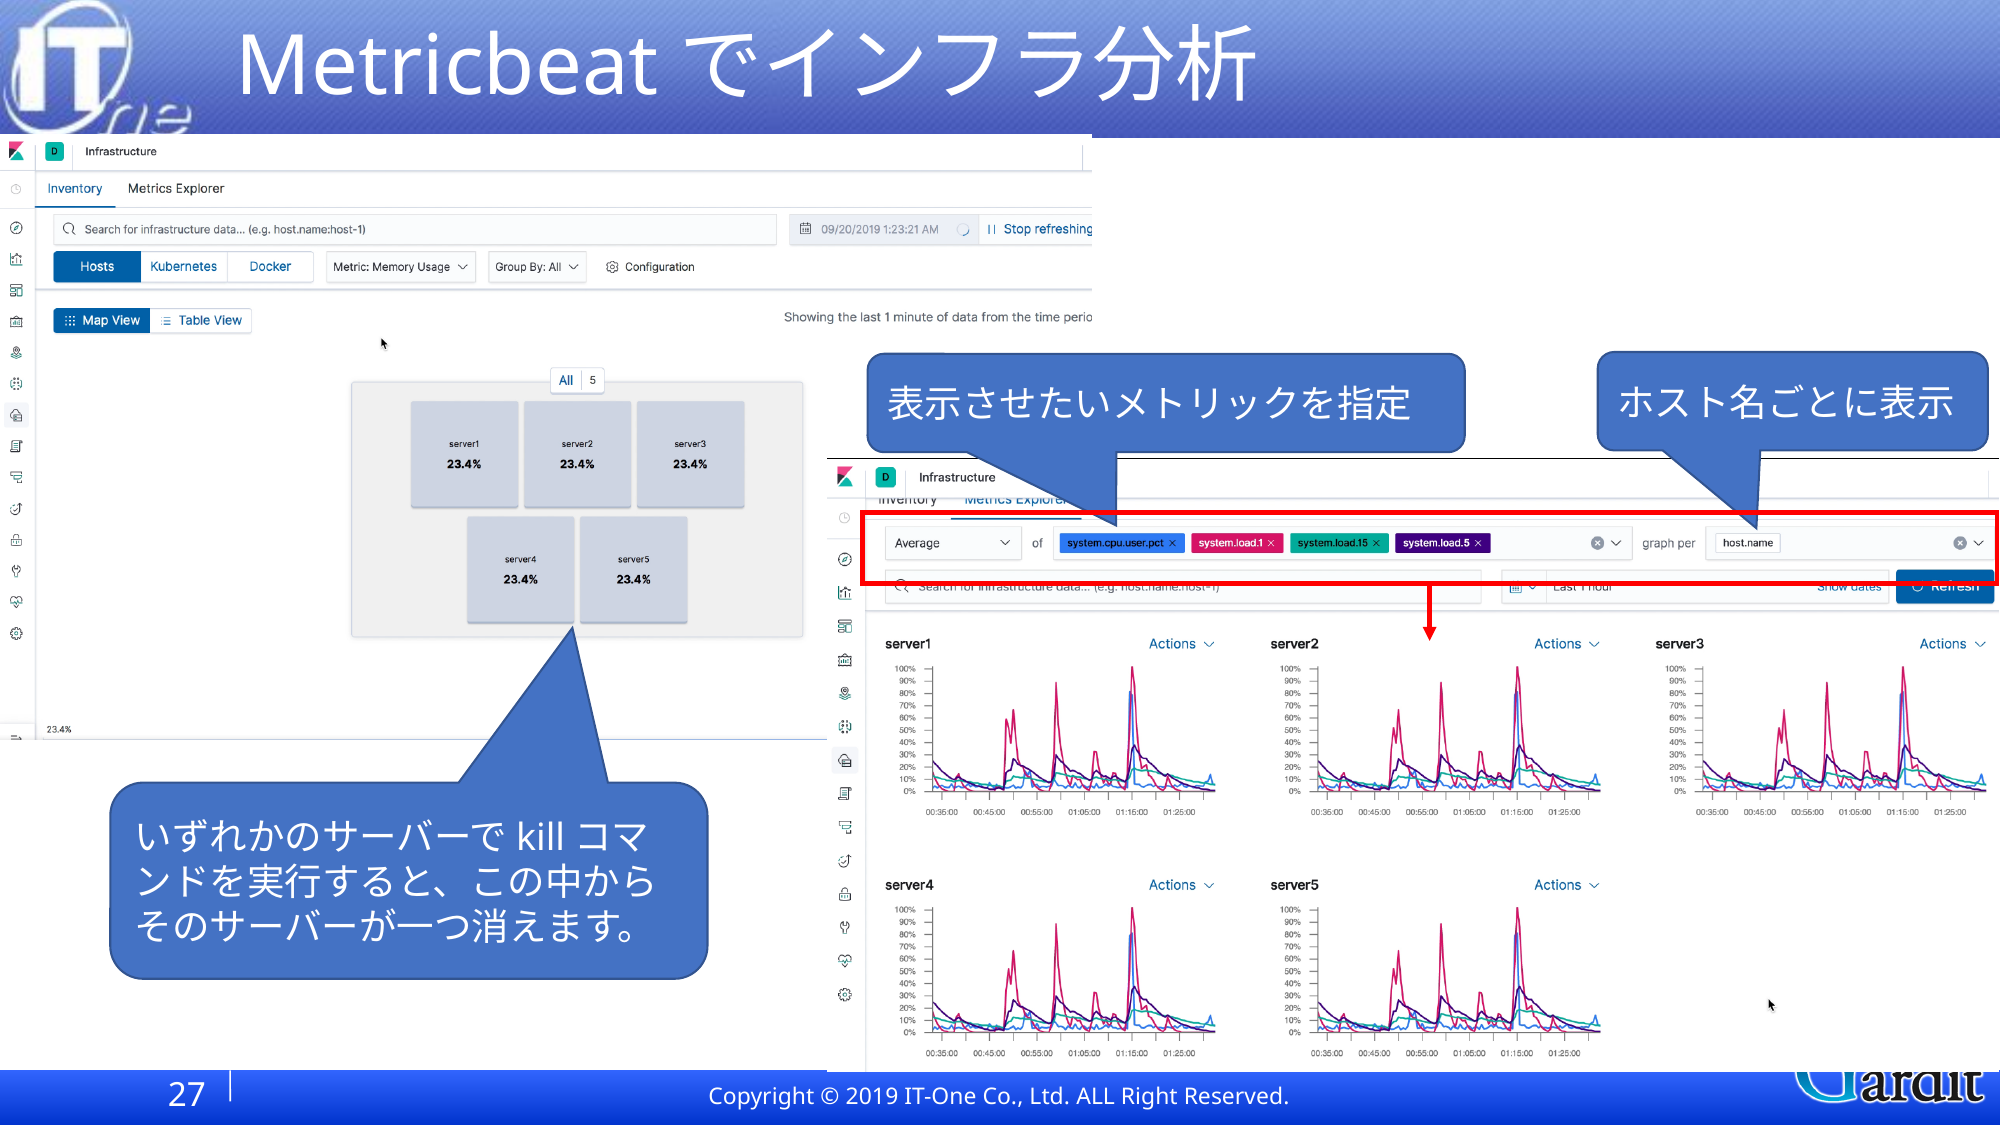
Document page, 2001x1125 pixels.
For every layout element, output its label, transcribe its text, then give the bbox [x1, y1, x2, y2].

slide_number 27 [0, 1071, 221, 1120]
text_box いずれかのサーバーでkillコマンドを実行すると、この中からそのサーバーが一つ消えます。 [109, 740, 709, 980]
text_box ホスト名ごとに表示 [1596, 350, 1989, 458]
text_box 表示させたいメトリックを指定 [1092, 352, 1466, 458]
title Metricbeatでインフラ分析 [220, 8, 1921, 127]
picture [0, 0, 2000, 1105]
